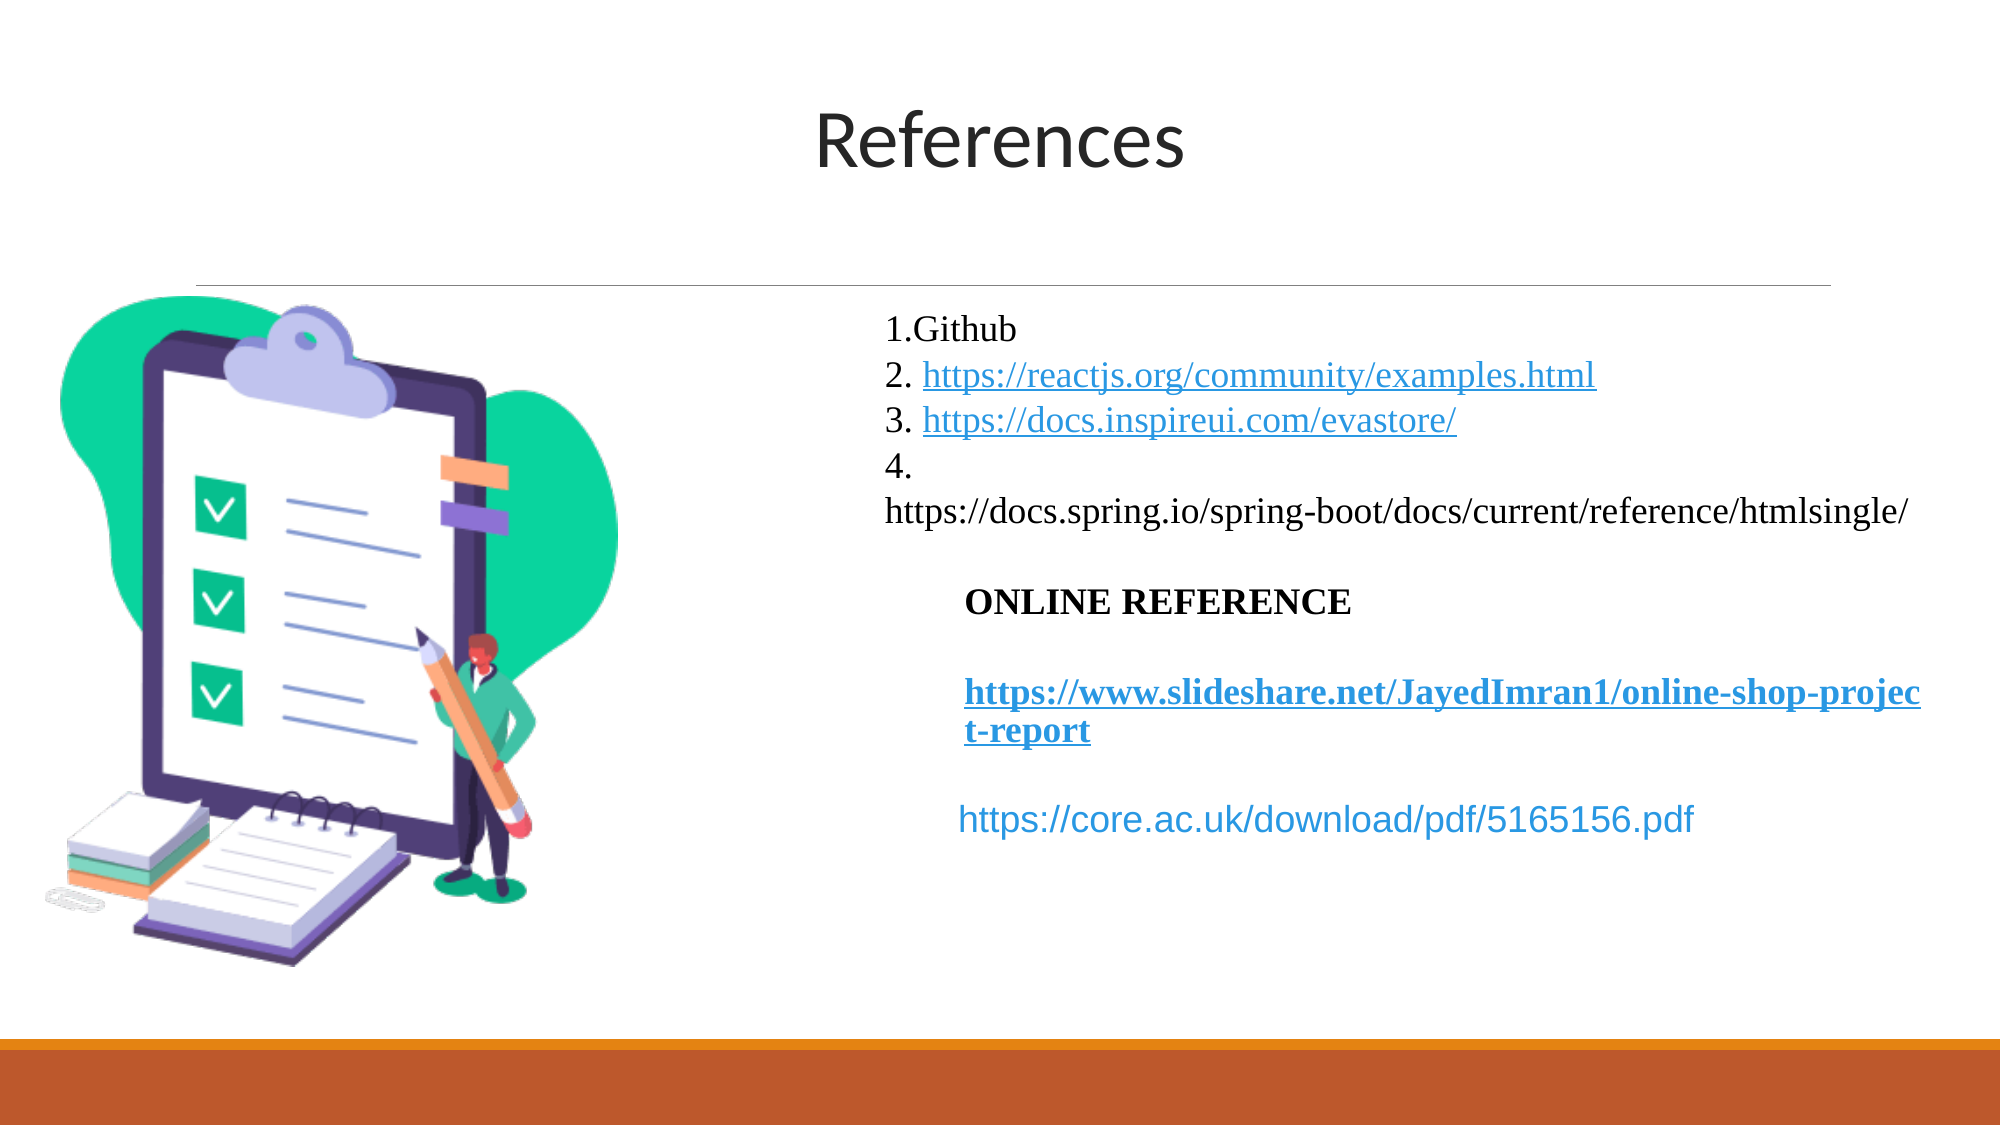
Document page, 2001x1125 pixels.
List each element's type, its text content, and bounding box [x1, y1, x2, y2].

text_box 1.Github 2. https://reactjs.org/community/examples.html 3. https://docs.inspireui.com/evastore/ 4. https://docs.spring.io/spring-boot/docs/current/reference/htmlsingle/ ONLINE REFERENCE https://www.slideshare.net/JayedImran1/online-shop-project-report https://core.ac.uk/download/pdf/5165156.pdf [869, 296, 1940, 900]
text_box References [347, 76, 1653, 192]
picture [44, 295, 619, 968]
